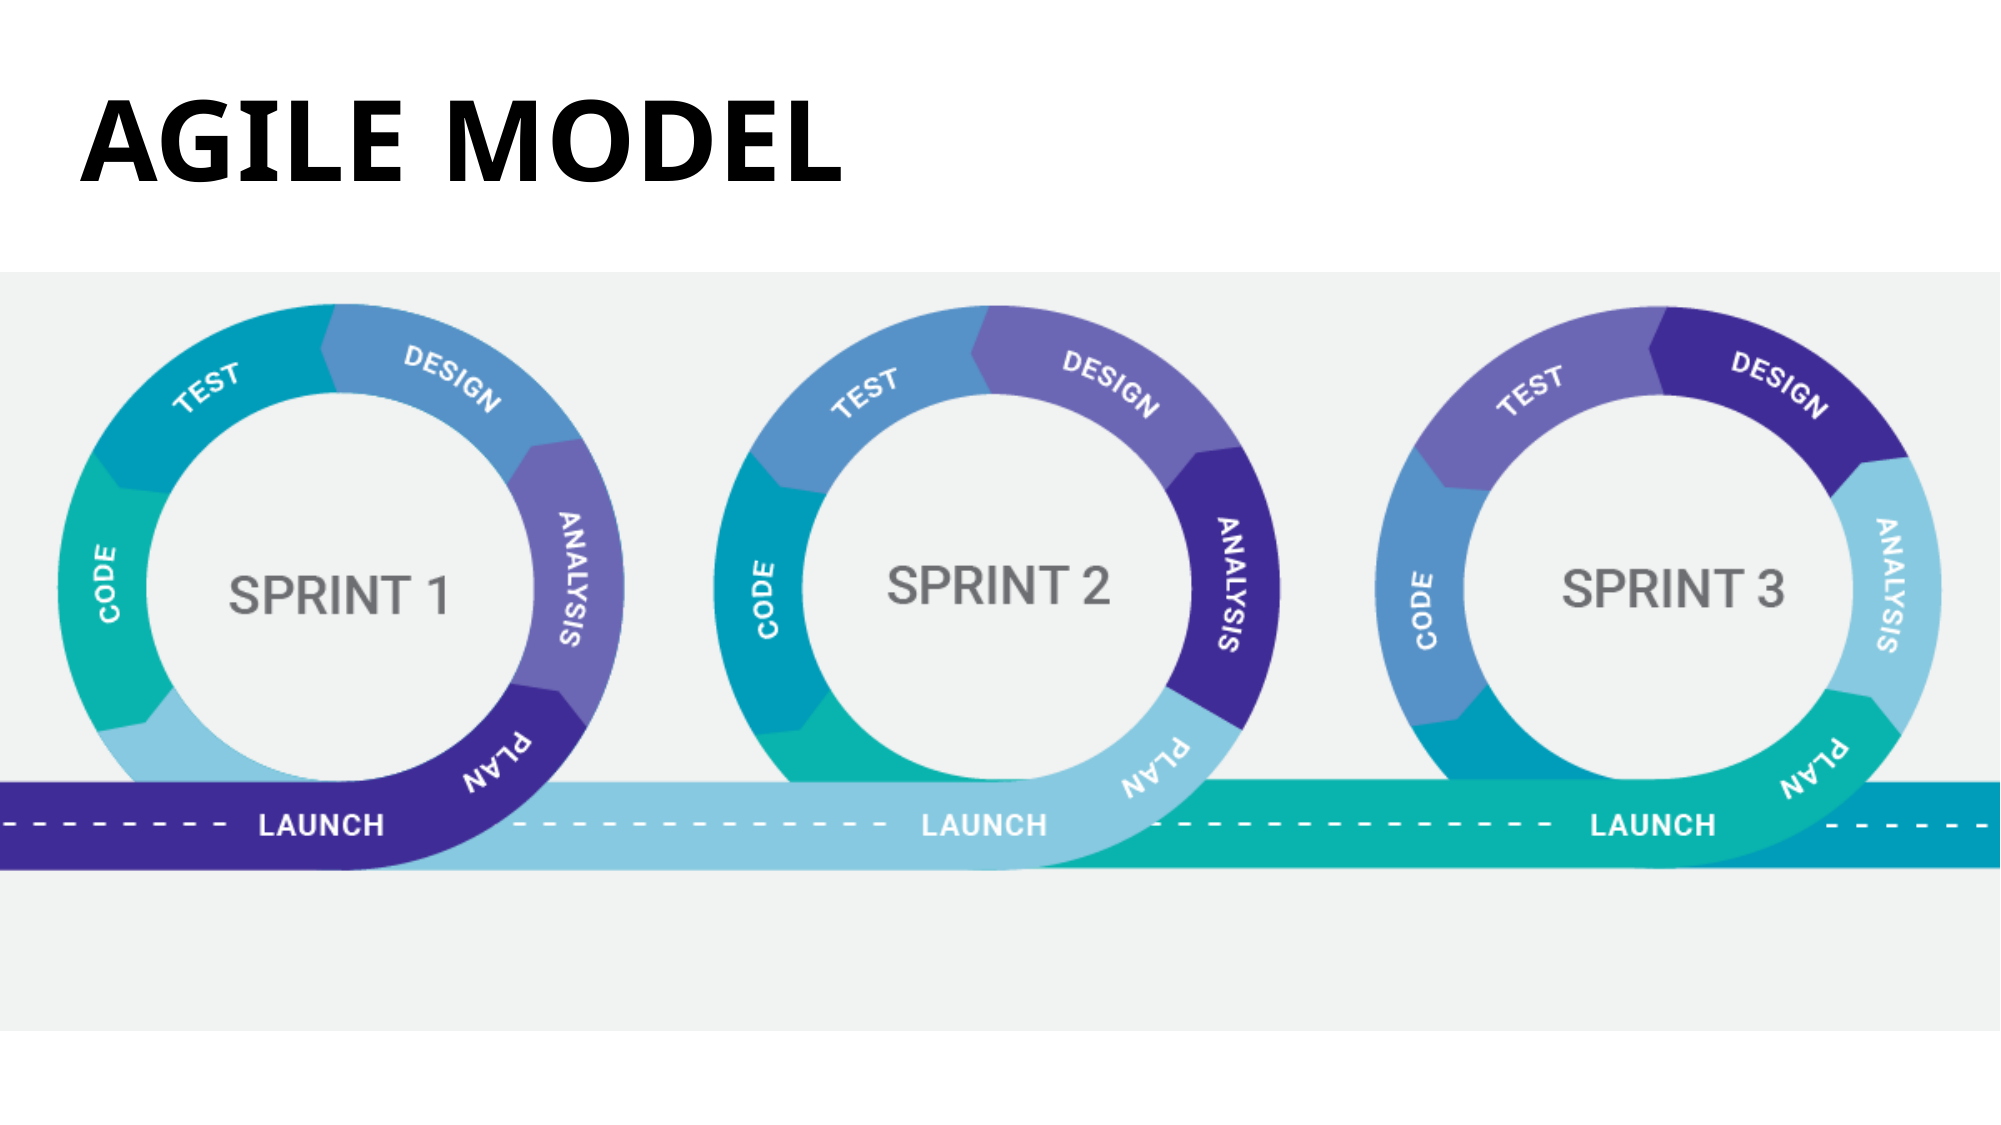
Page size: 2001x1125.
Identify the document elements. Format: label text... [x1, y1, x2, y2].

title Agile Model [65, 31, 1791, 250]
picture [0, 272, 2000, 1032]
